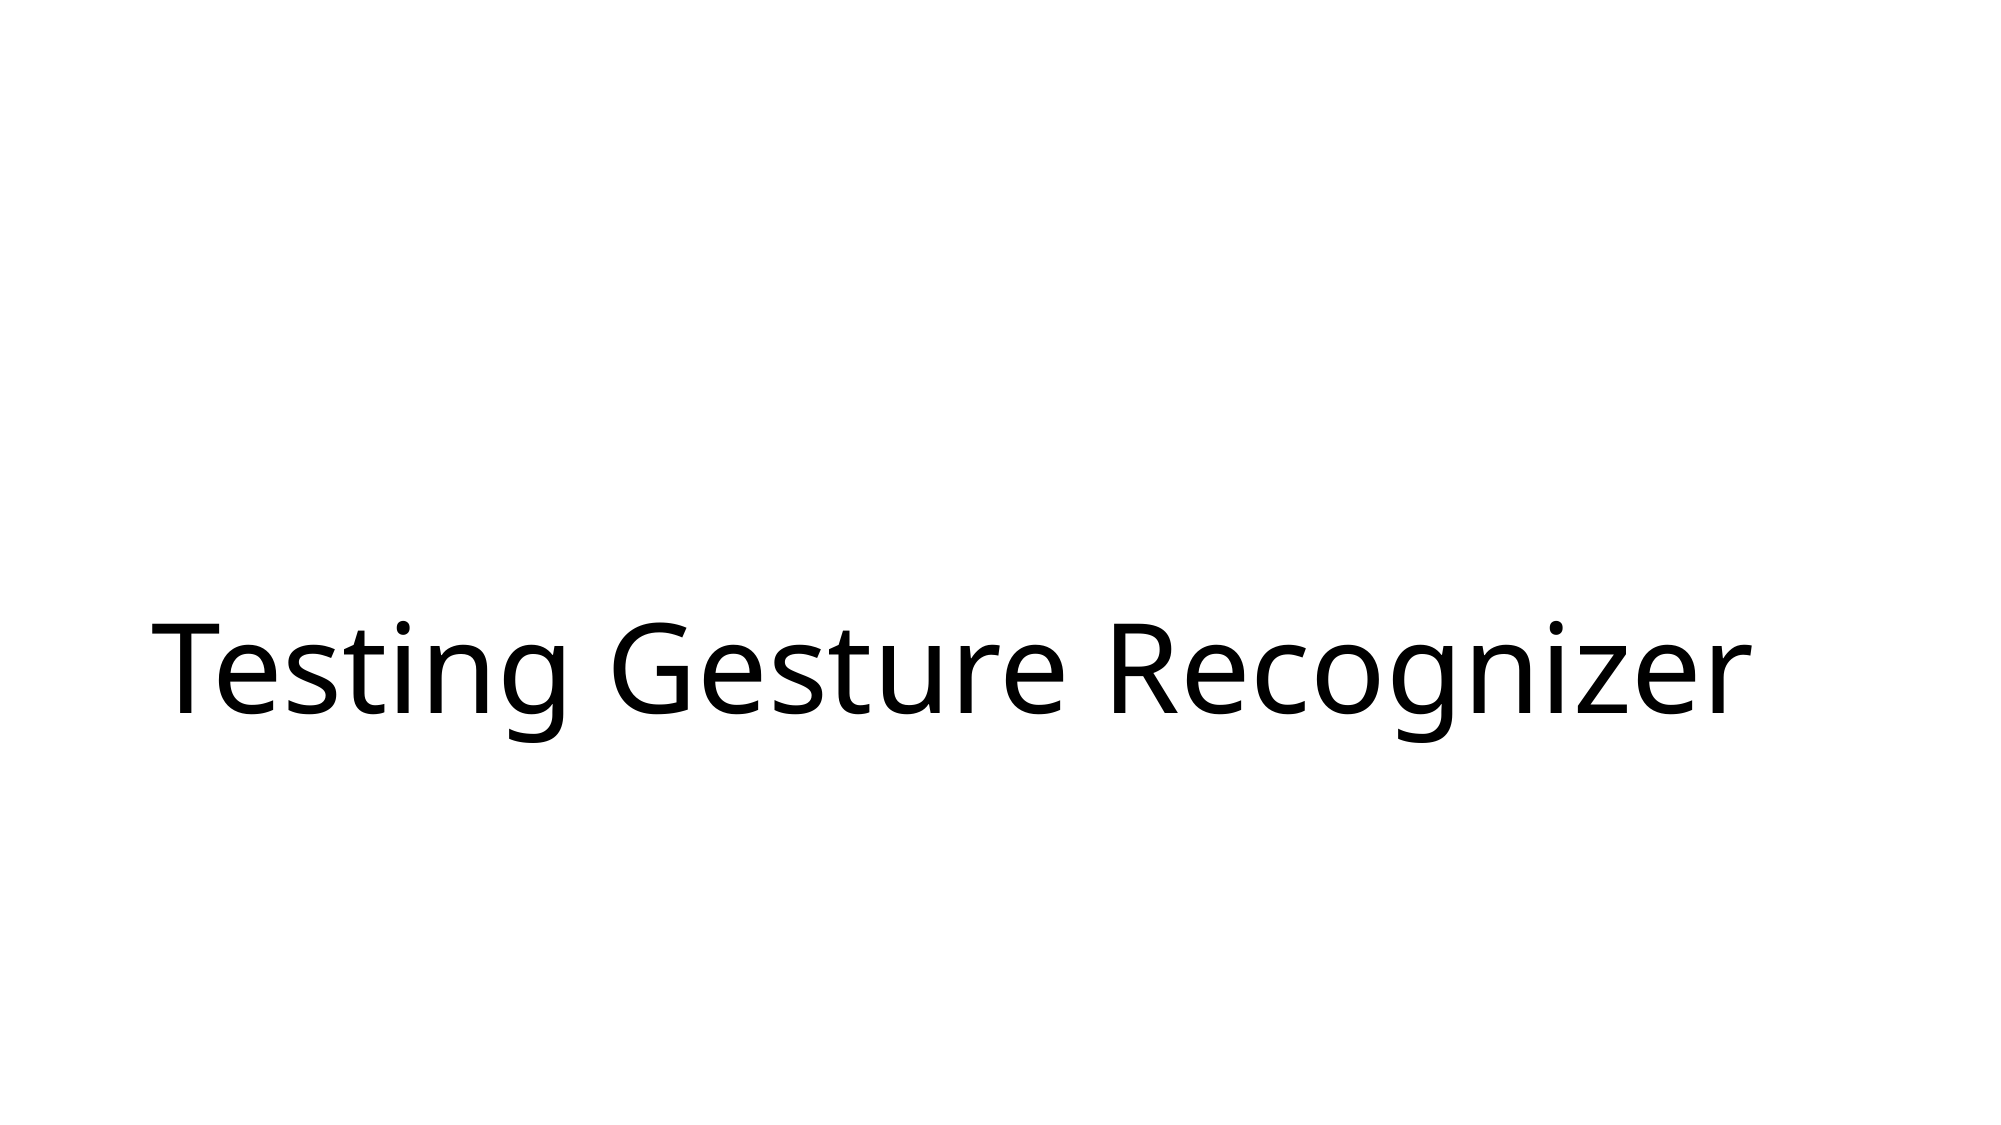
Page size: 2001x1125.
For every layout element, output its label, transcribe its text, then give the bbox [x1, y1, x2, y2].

title Testing Gesture Recognizer [136, 280, 1862, 749]
